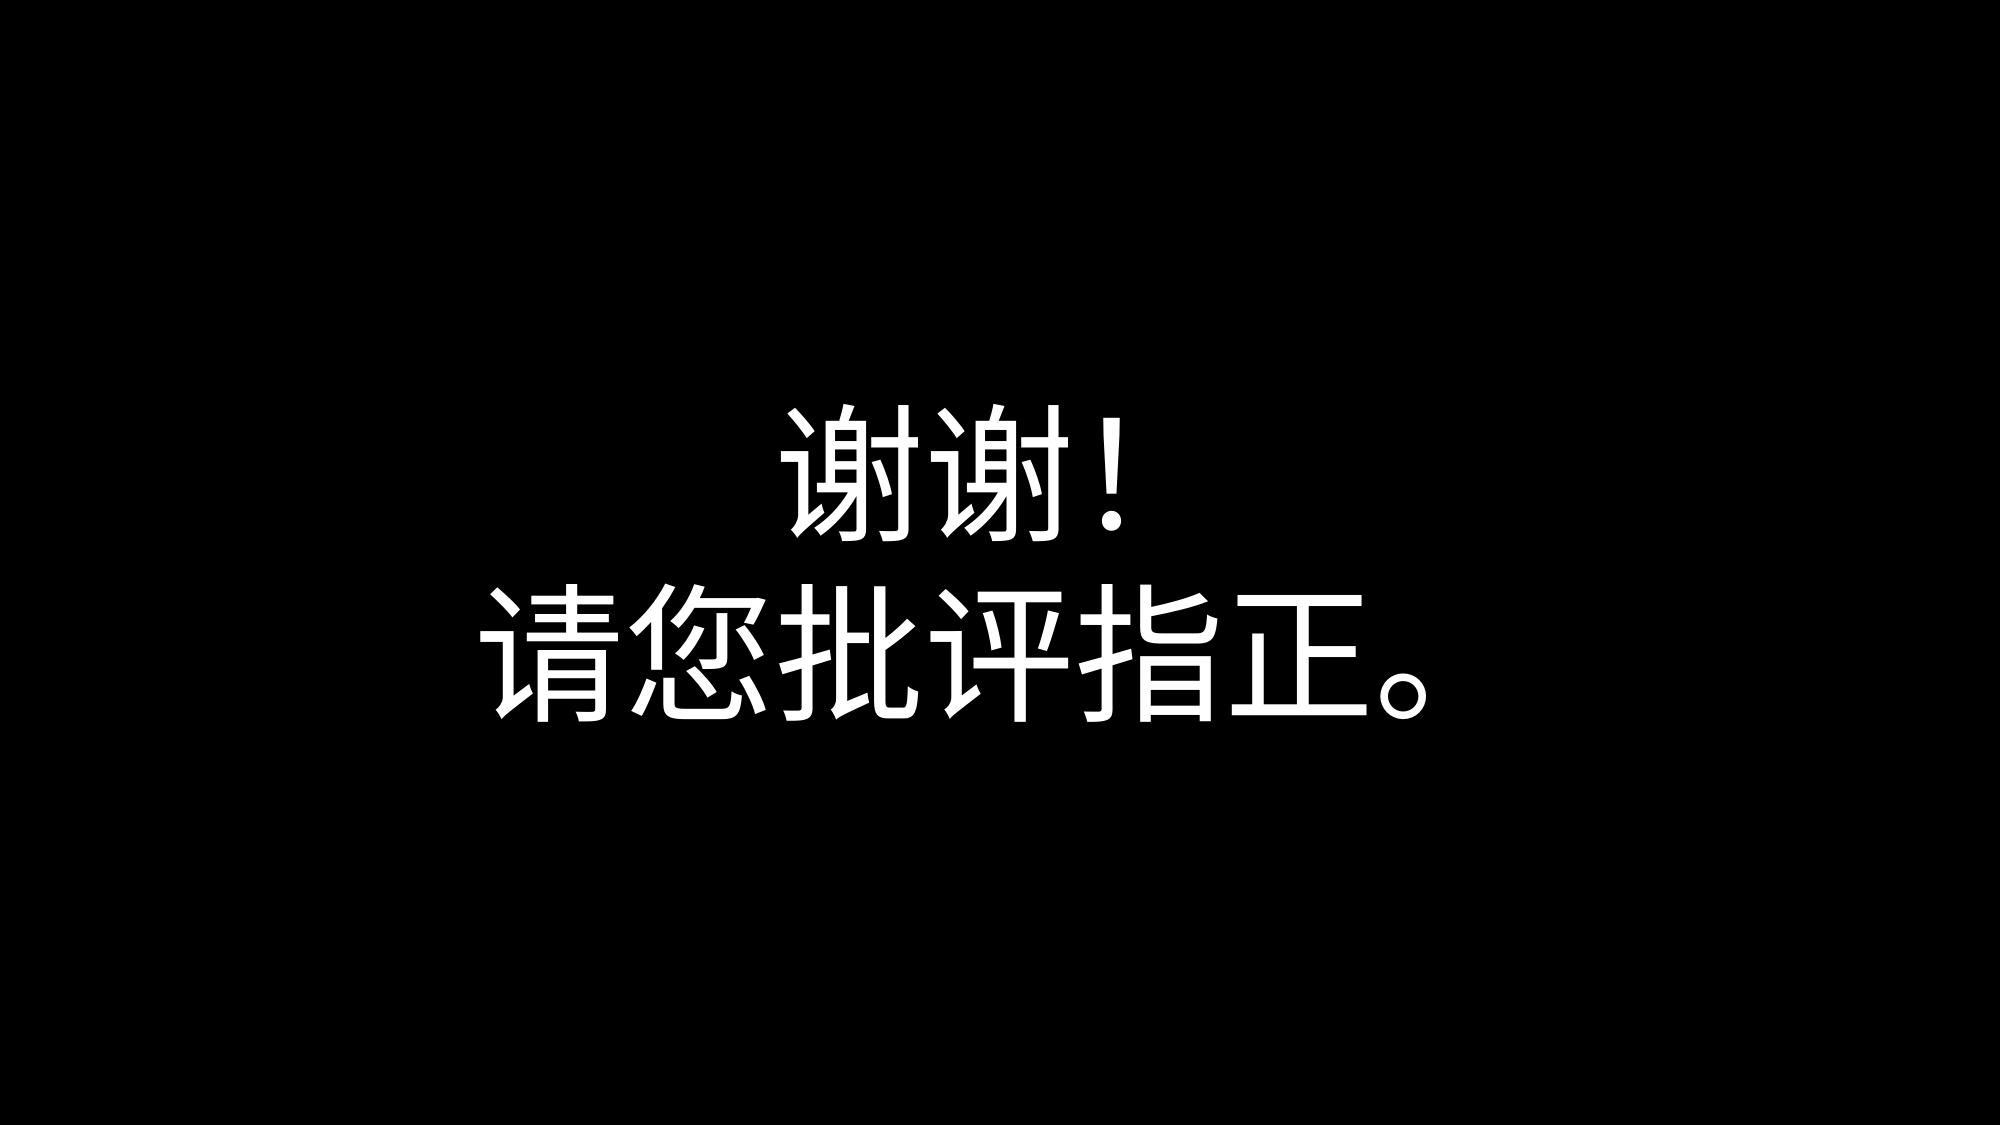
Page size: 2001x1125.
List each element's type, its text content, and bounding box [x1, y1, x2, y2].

text_box 谢谢！ 请您批评指正。 [223, 373, 1777, 748]
